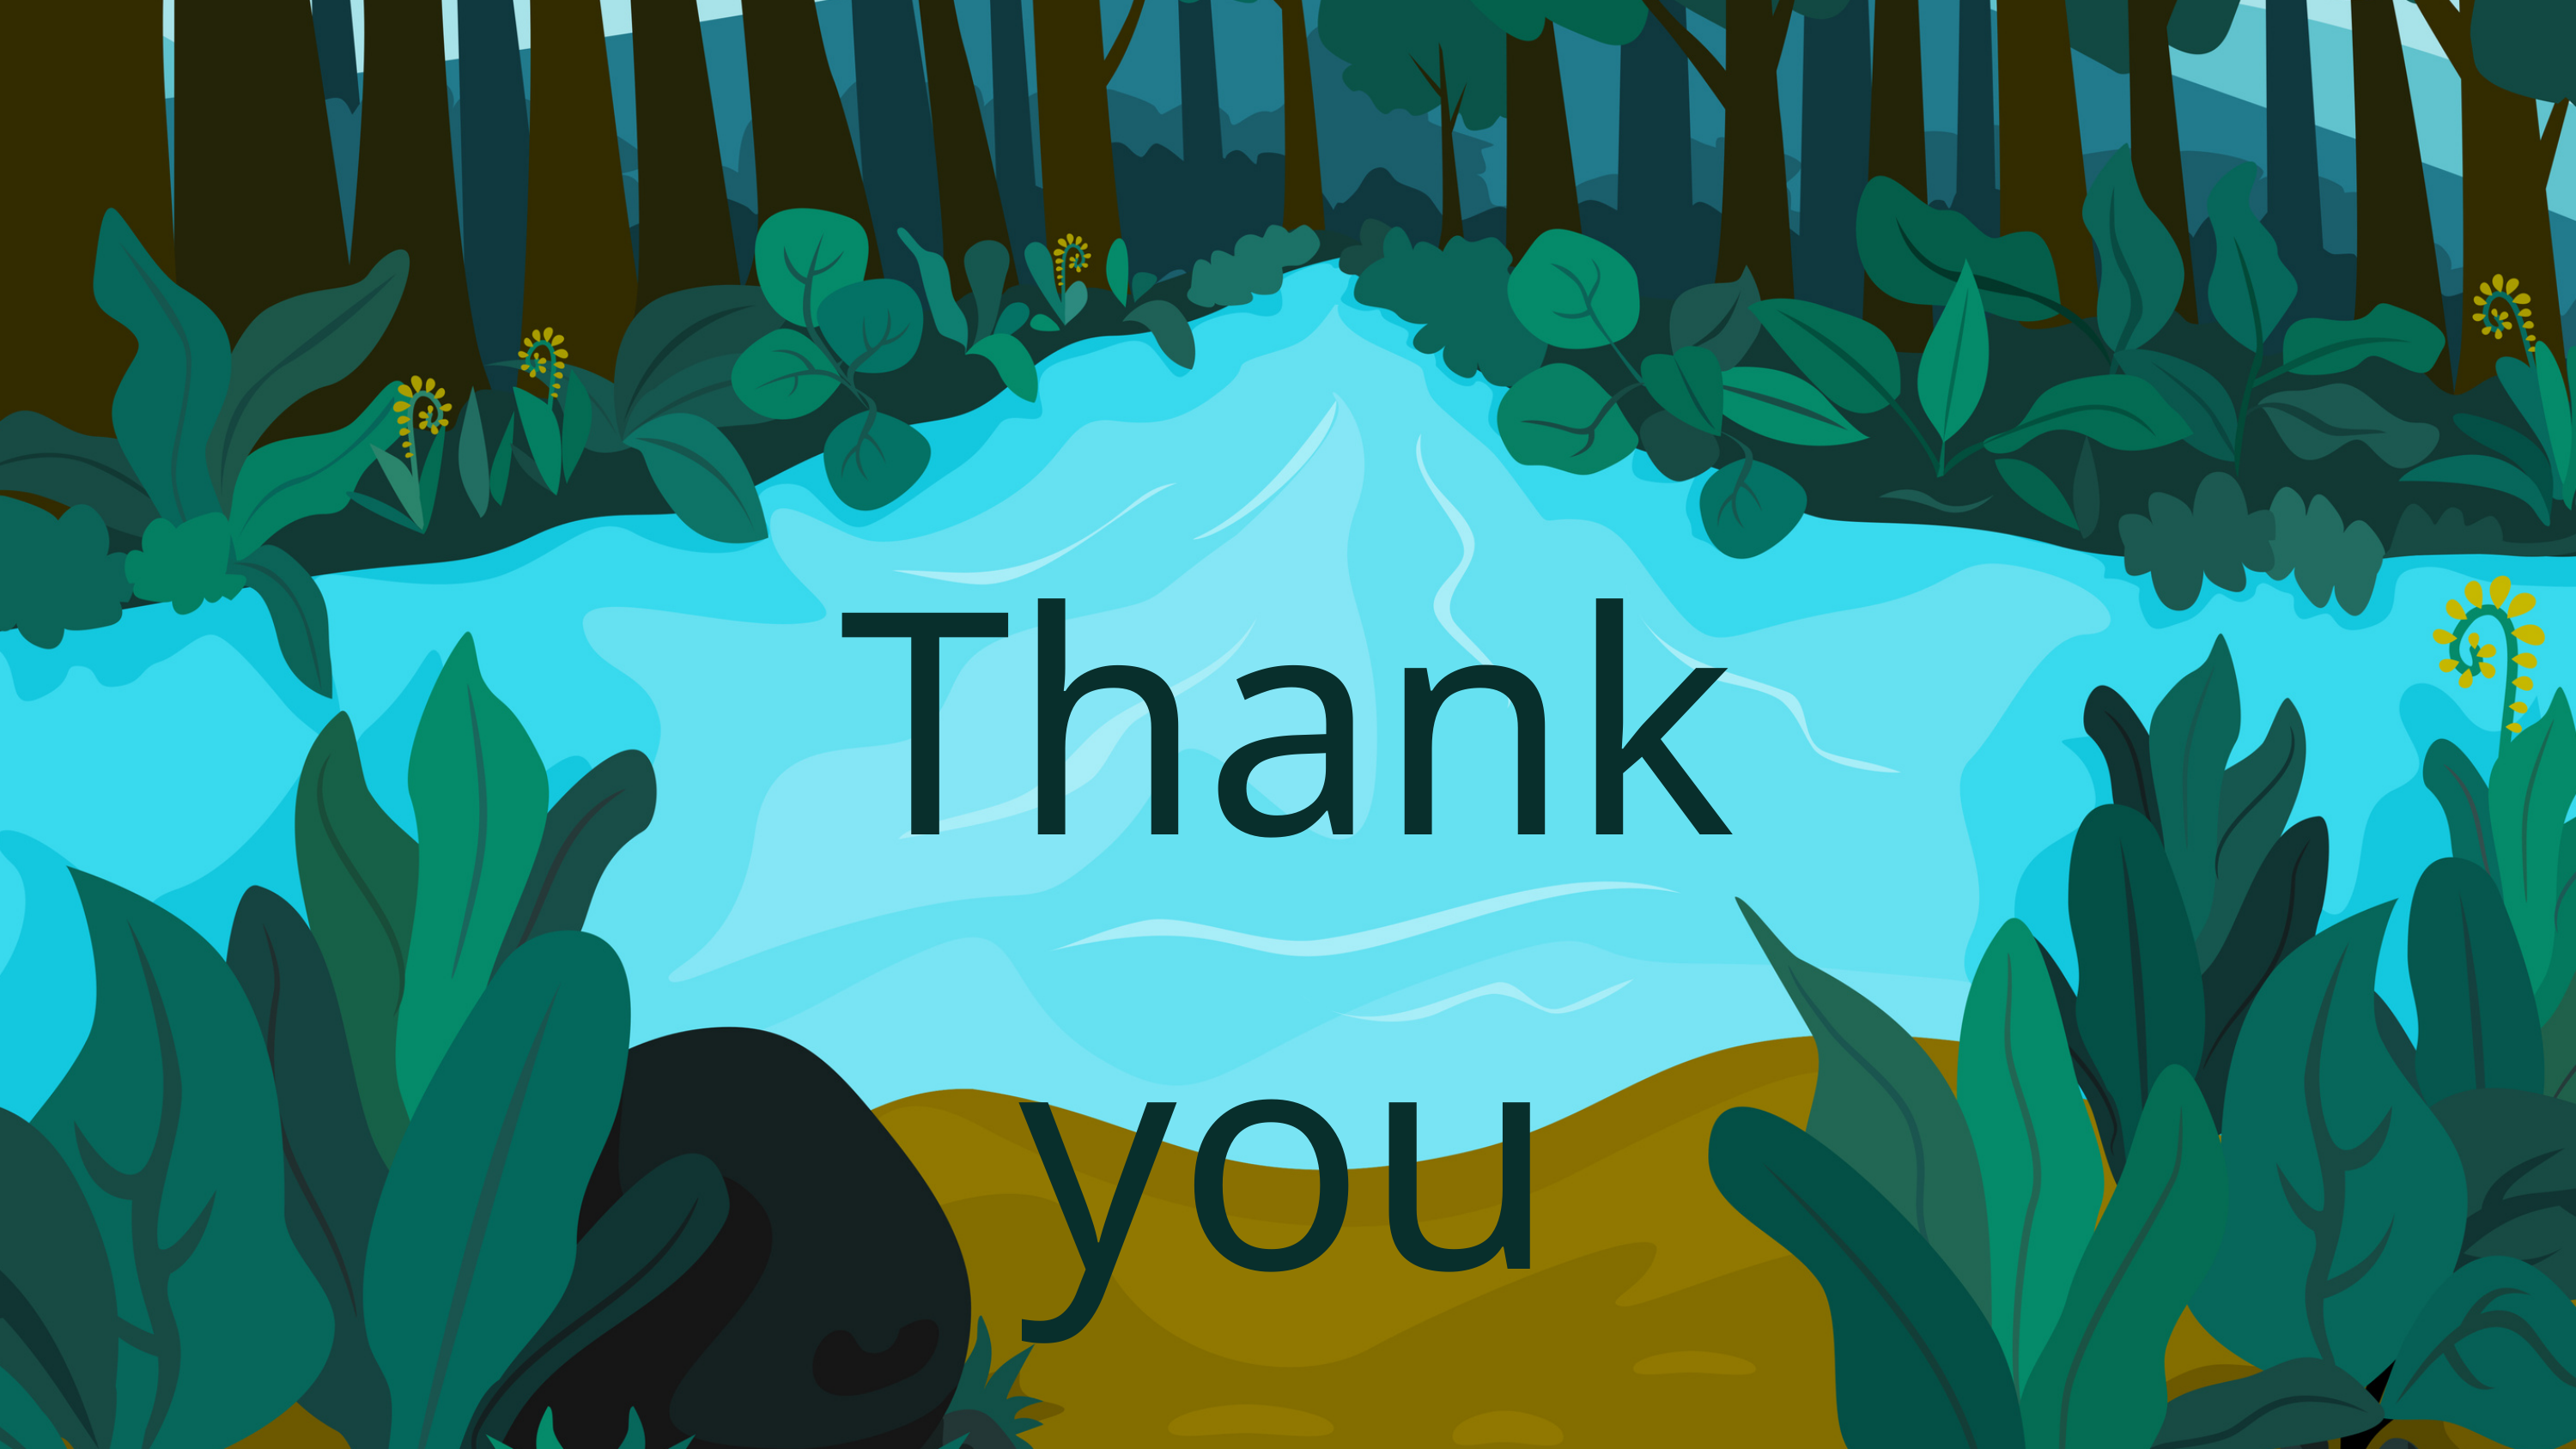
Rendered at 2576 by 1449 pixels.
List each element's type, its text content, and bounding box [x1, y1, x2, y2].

text_box [0, 0, 2576, 1449]
text_box Thank you [667, 462, 1909, 1332]
